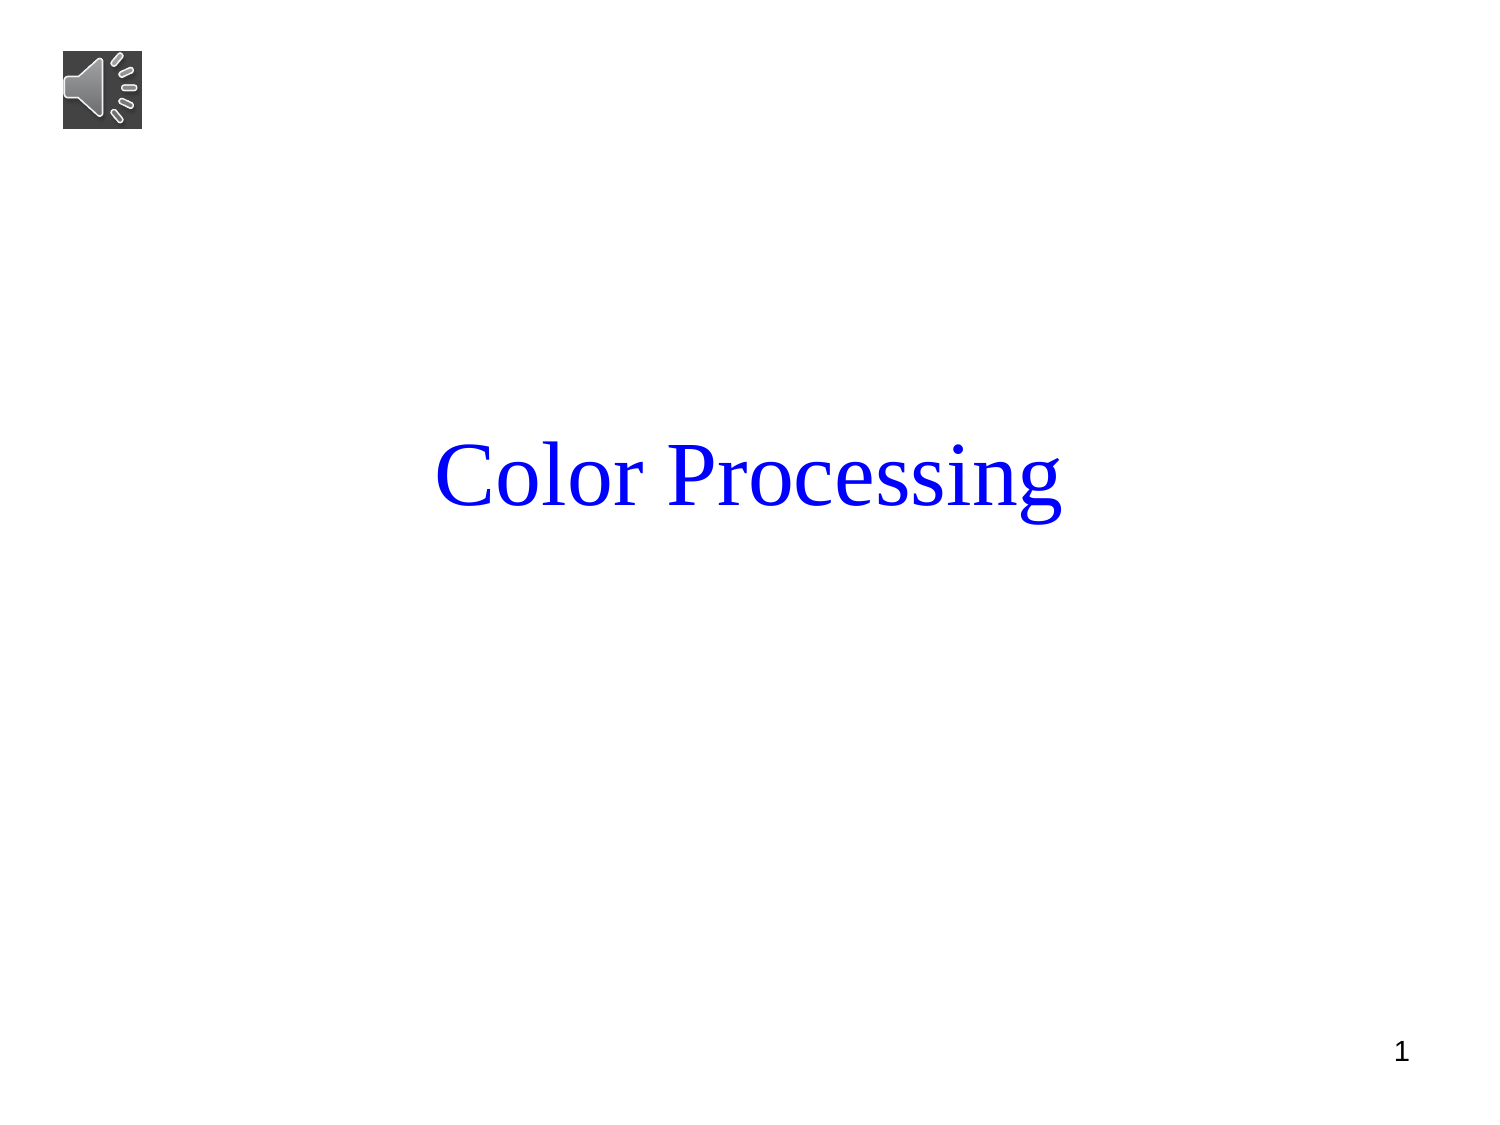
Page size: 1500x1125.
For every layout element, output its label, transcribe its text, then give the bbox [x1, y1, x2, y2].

picture [62, 49, 143, 131]
slide_number 1 [1074, 1024, 1426, 1103]
title Color Processing [112, 375, 1388, 563]
